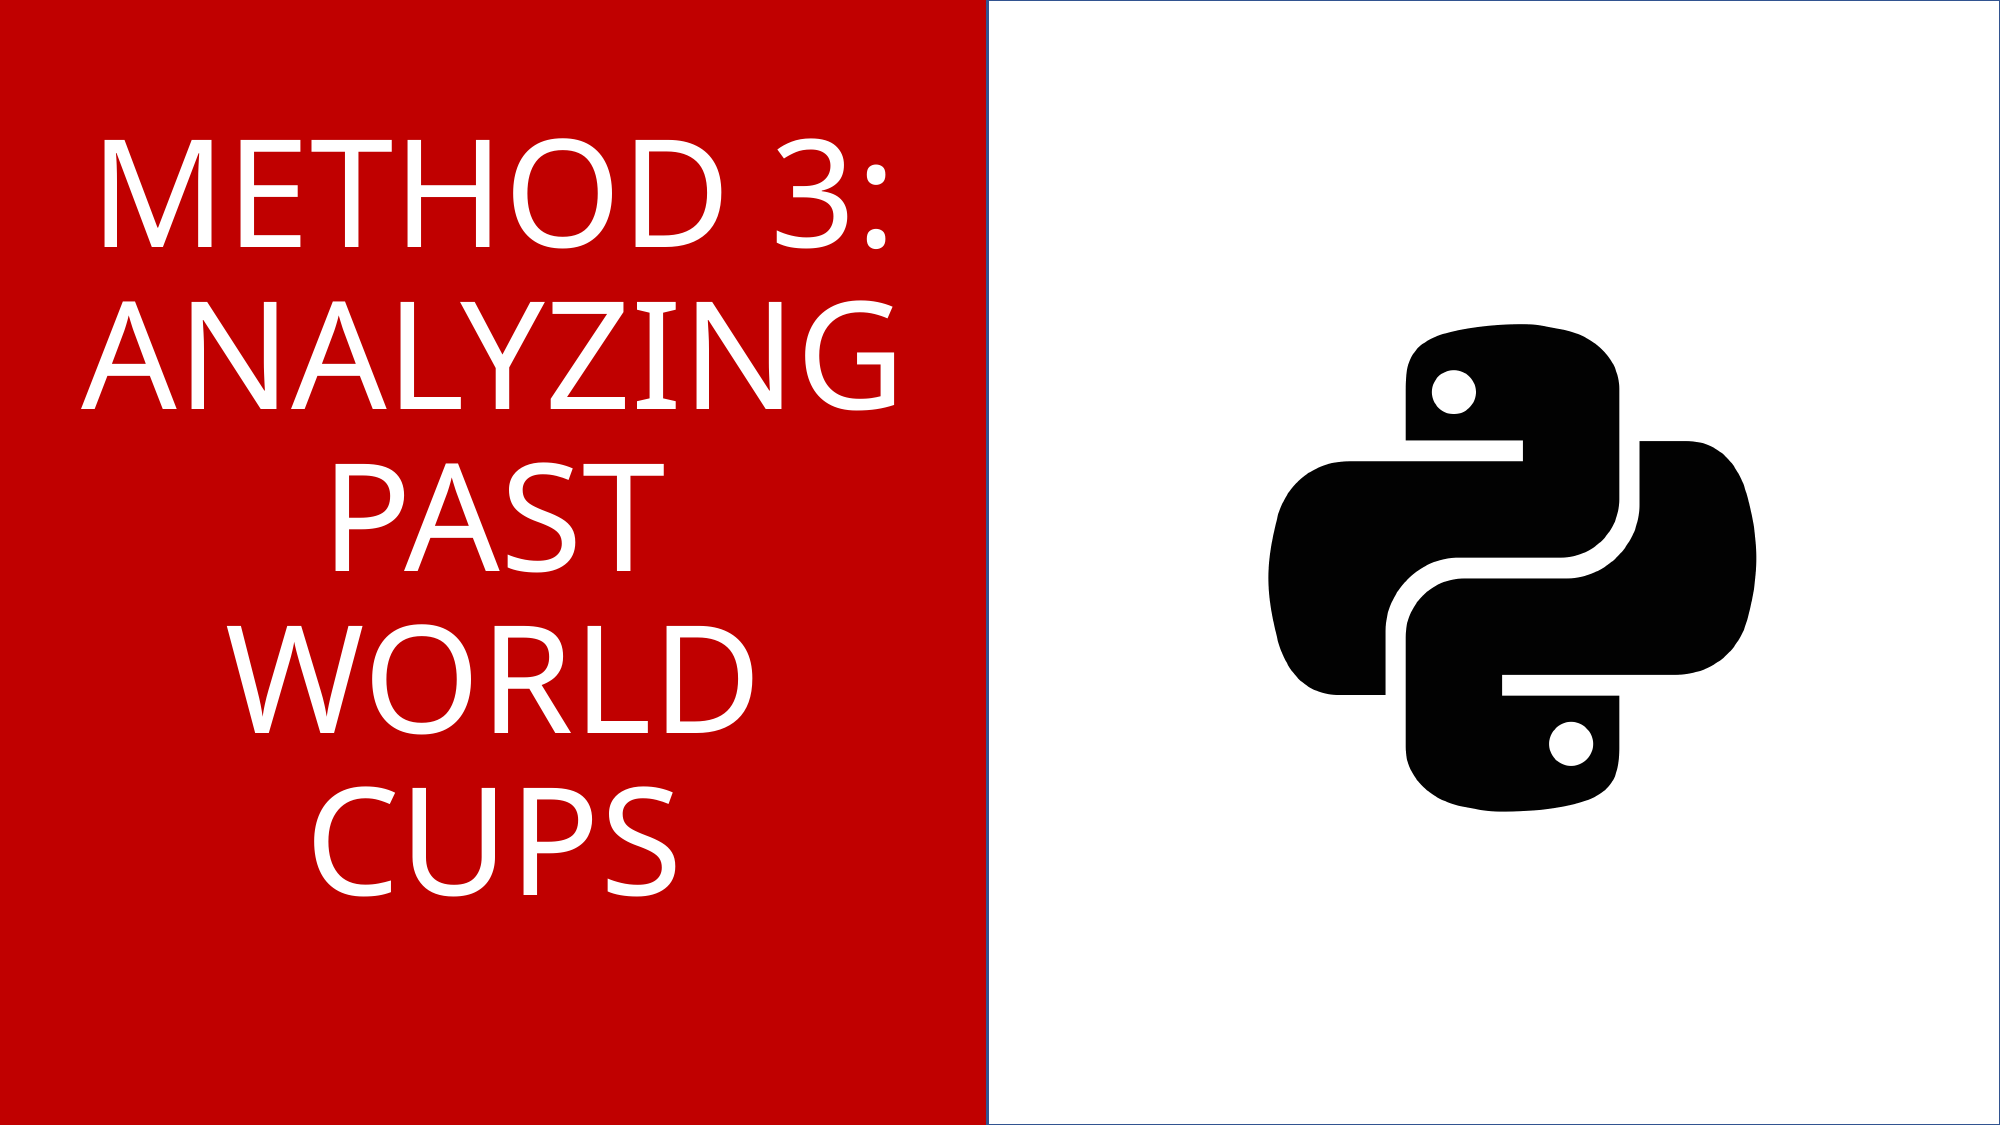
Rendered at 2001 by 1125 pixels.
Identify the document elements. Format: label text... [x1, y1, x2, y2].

picture [1268, 304, 1784, 820]
title METHOD 3: ANALYZING PAST WORLD CUPS [54, 164, 933, 882]
text_box [986, 0, 2000, 1125]
